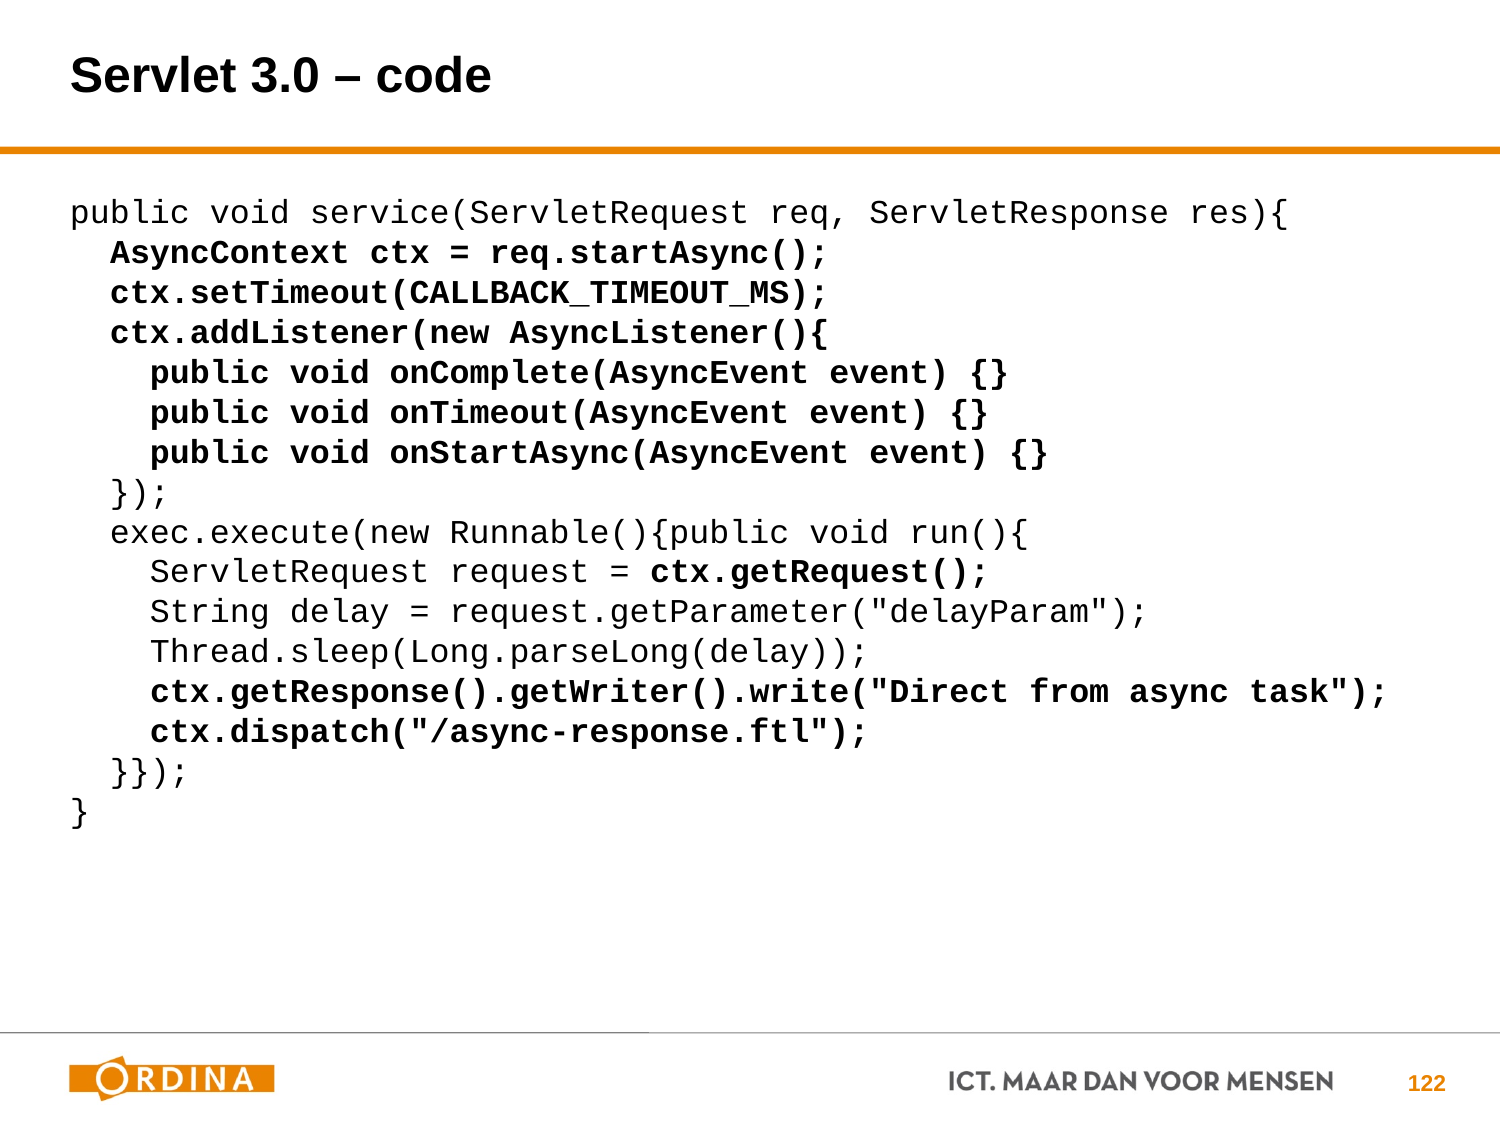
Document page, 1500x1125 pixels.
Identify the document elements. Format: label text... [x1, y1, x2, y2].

slide_number 122 [1354, 1060, 1462, 1112]
title Servlet 3.0 – code [54, 0, 1397, 147]
list public void service(ServletRequest req, ServletResponse res){ AsyncContext ctx = req.startAsync(); ctx.setTimeout(CALLBACK_TIMEOUT_MS); ctx.addListener(new AsyncListener(){ public void onComplete(AsyncEvent event) {} public void onTimeout(AsyncEvent event) {} public void onStartAsync(AsyncEvent event) {} }); exec.execute(new Runnable(){public void run(){ ServletRequest request = ctx.getRequest(); String delay = request.getParameter("delayParam"); Thread.sleep(Long.parseLong(delay)); ctx.getResponse().getWriter().write("Direct from async task"); ctx.dispatch("/async-response.ftl"); }}); } [54, 182, 1462, 1003]
picture [64, 1051, 279, 1105]
picture [941, 1061, 1340, 1100]
